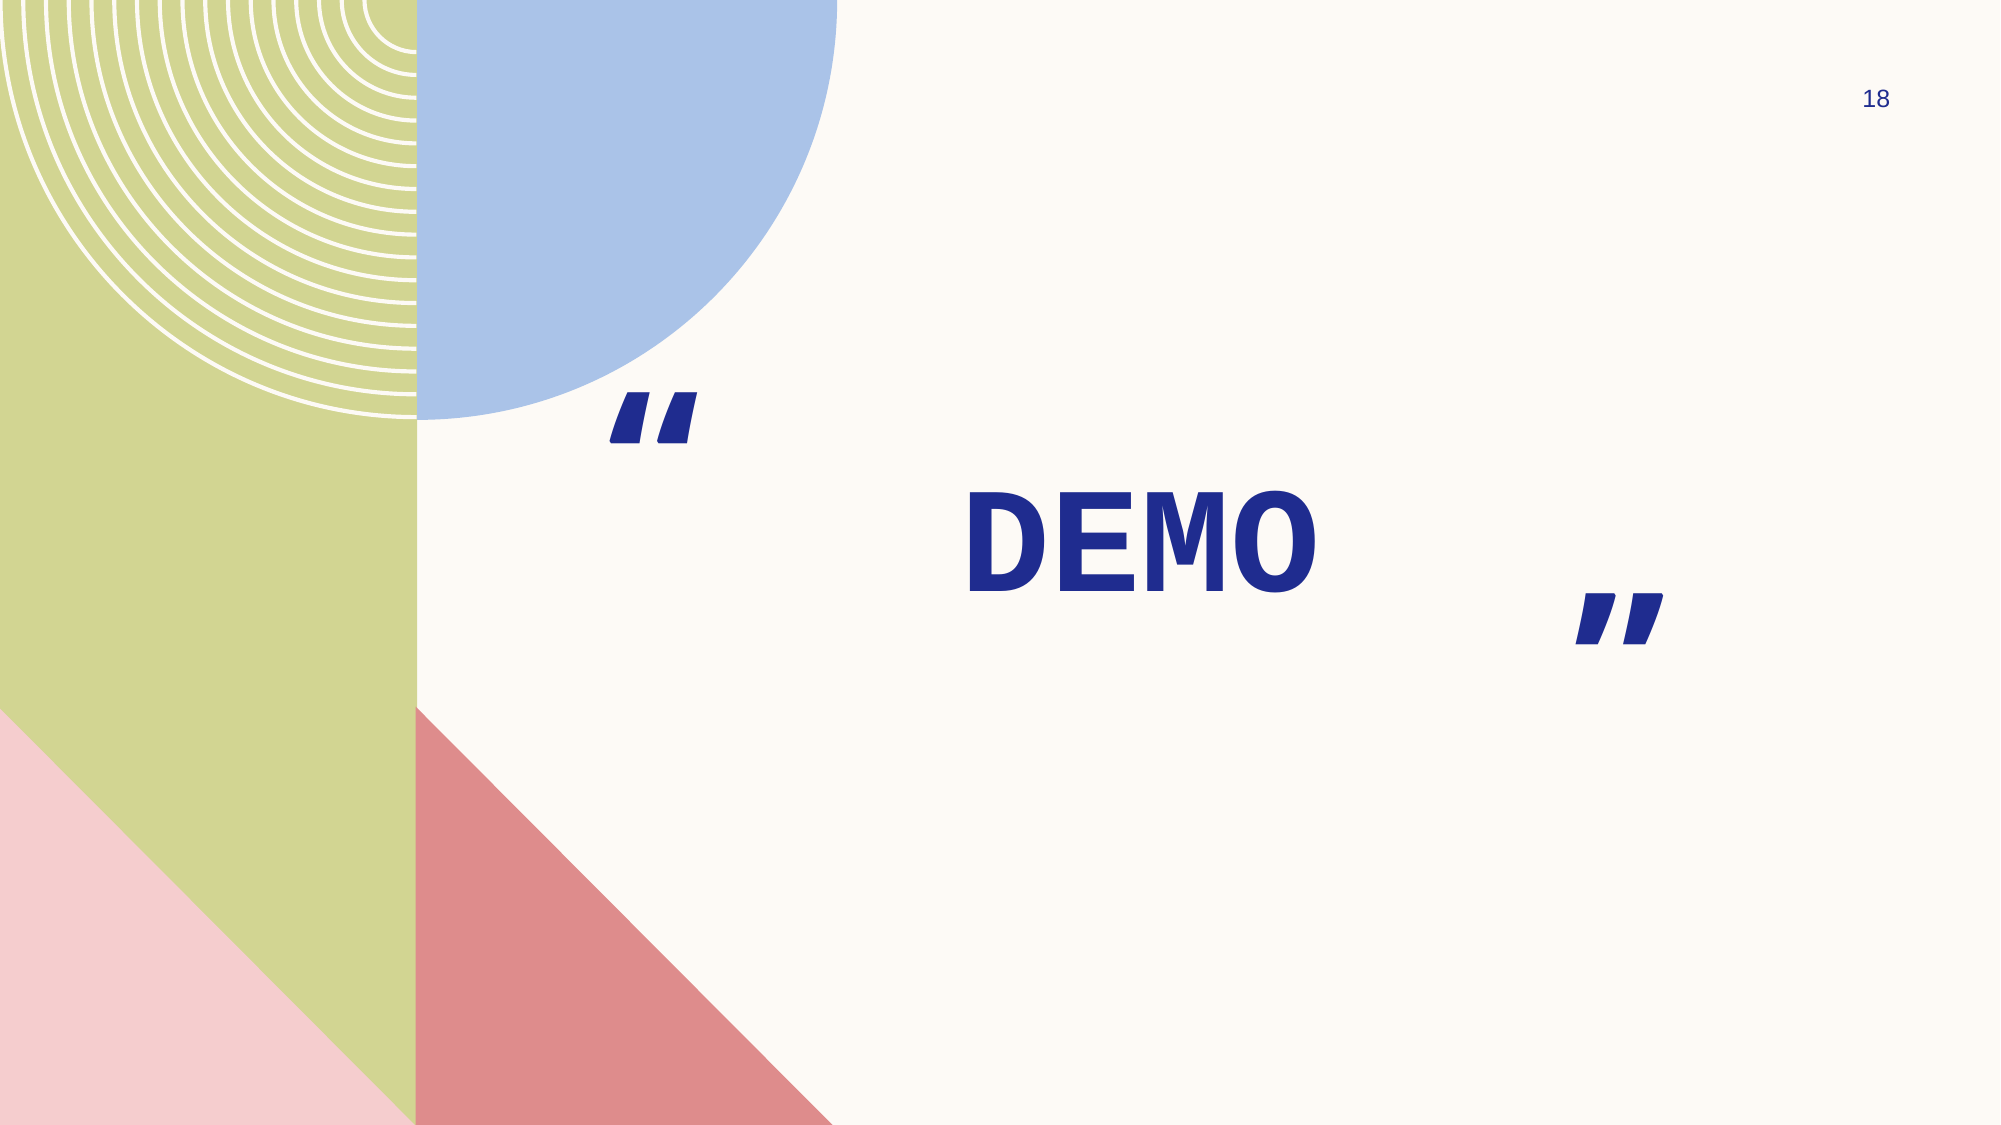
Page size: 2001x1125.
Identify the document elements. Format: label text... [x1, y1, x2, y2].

slide_number 18 [1795, 75, 1958, 120]
title demo [960, 441, 1349, 612]
list ” [1558, 526, 1685, 794]
list “ [592, 325, 719, 593]
